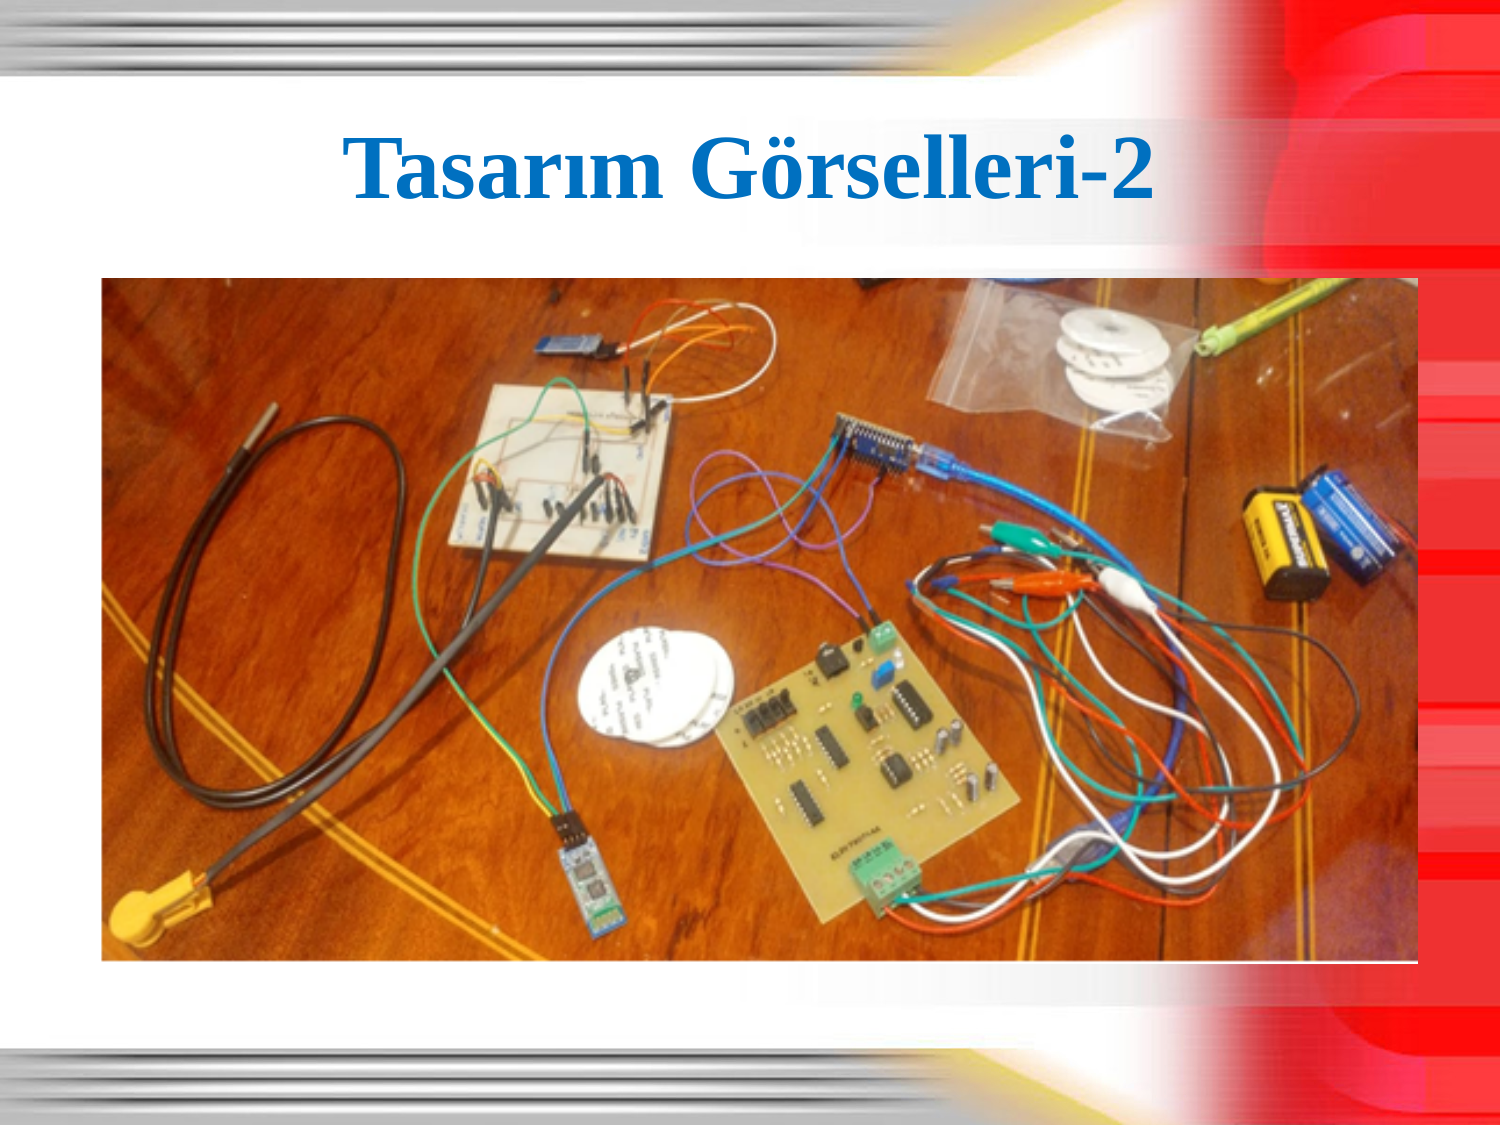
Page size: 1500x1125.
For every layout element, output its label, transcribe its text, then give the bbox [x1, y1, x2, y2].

picture [0, 0, 1500, 1125]
title Tasarım Görselleri-2 [75, 99, 1425, 288]
